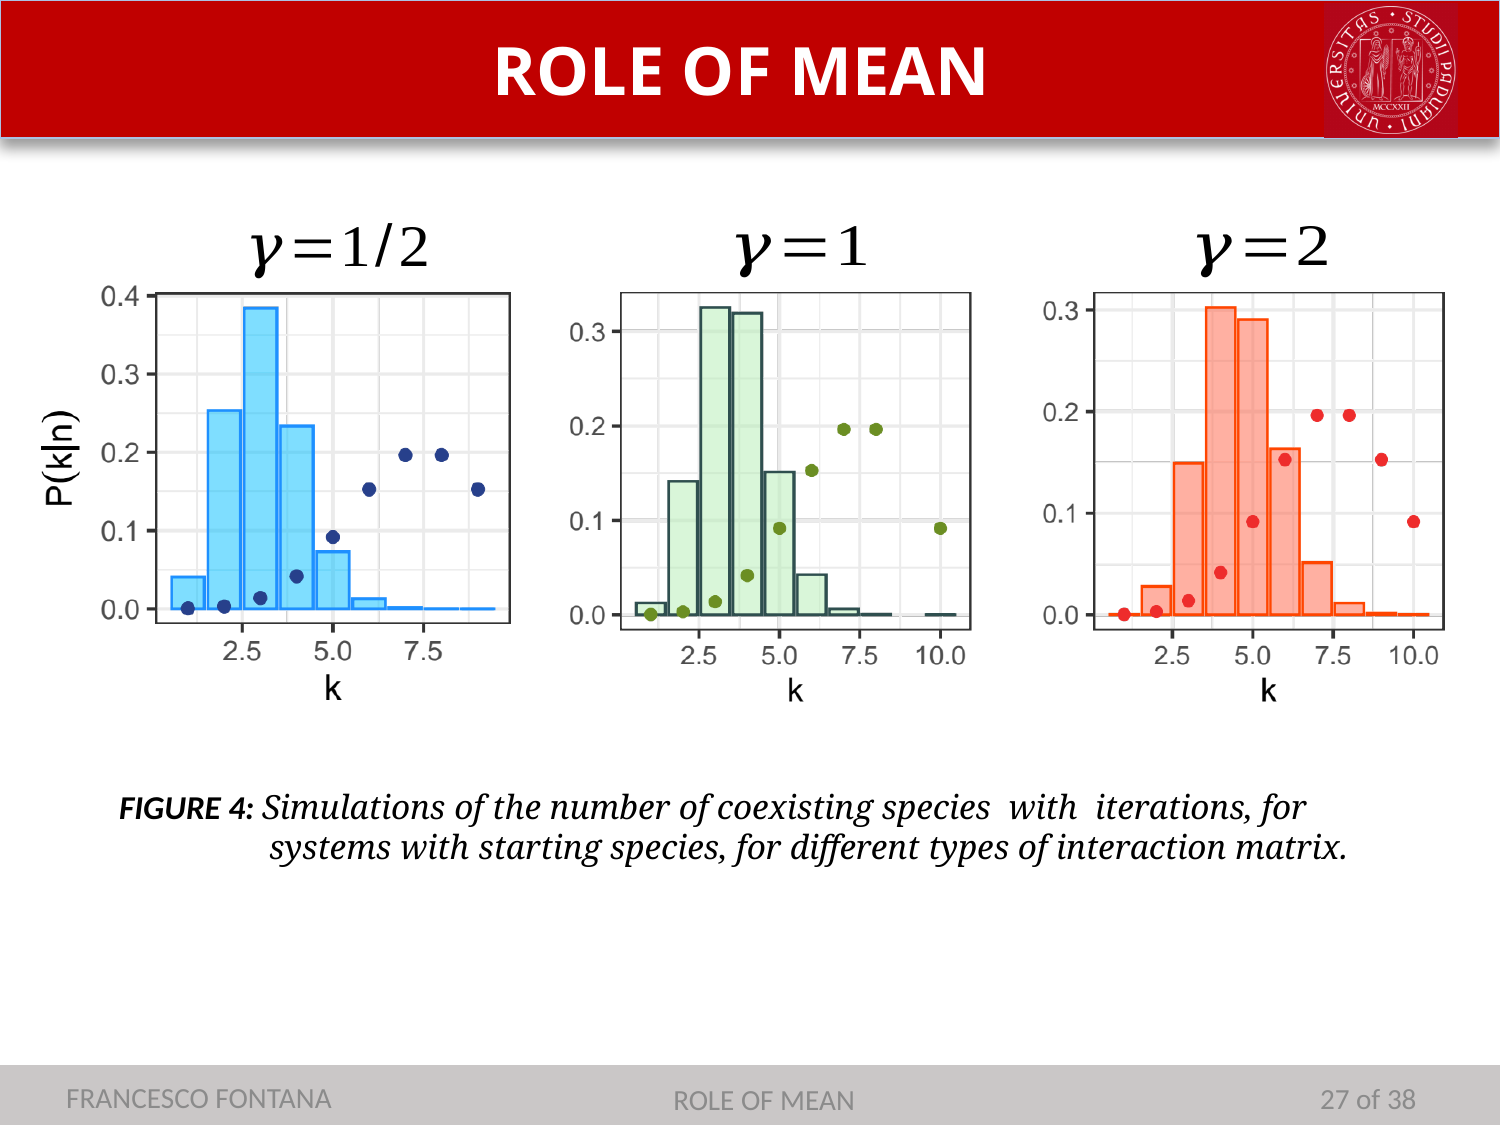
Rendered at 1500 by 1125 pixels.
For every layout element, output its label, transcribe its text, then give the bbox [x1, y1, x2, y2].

picture [22, 218, 1458, 724]
text_box [0, 1064, 1500, 1125]
slide_number 27 of 38 [1286, 1068, 1432, 1125]
footer Francesco Fontana [0, 1067, 399, 1125]
picture [1324, 3, 1458, 138]
